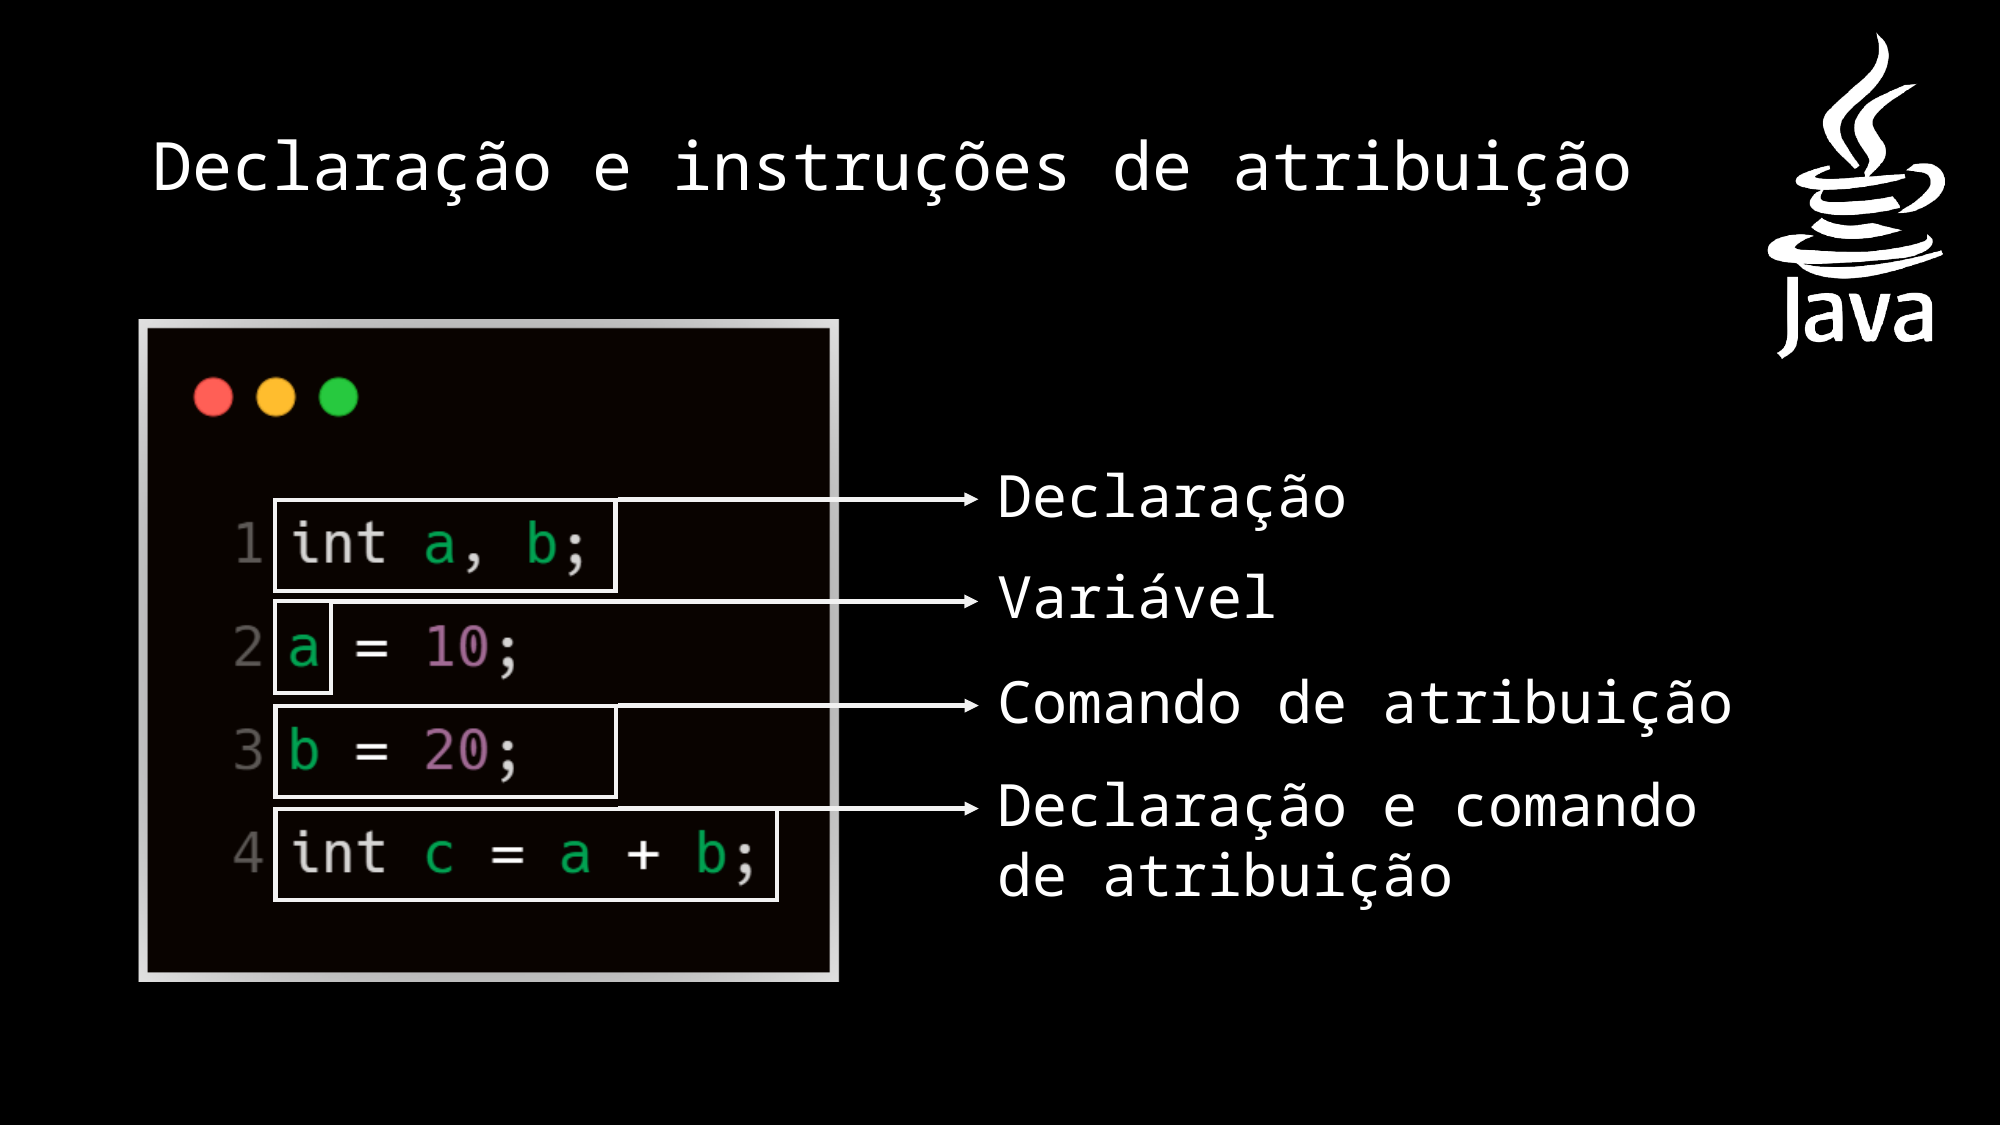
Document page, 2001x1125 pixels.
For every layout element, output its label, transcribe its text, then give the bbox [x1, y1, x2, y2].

text_box Declaração e comando de atribuição [983, 761, 1808, 916]
text_box Variável [983, 552, 1808, 638]
picture [137, 318, 841, 982]
text_box Comando de atribuição [983, 658, 1808, 743]
title Declaração e instruções de atribuição [137, 59, 1712, 278]
text_box Declaração [982, 451, 1807, 537]
picture [1712, 18, 2000, 373]
